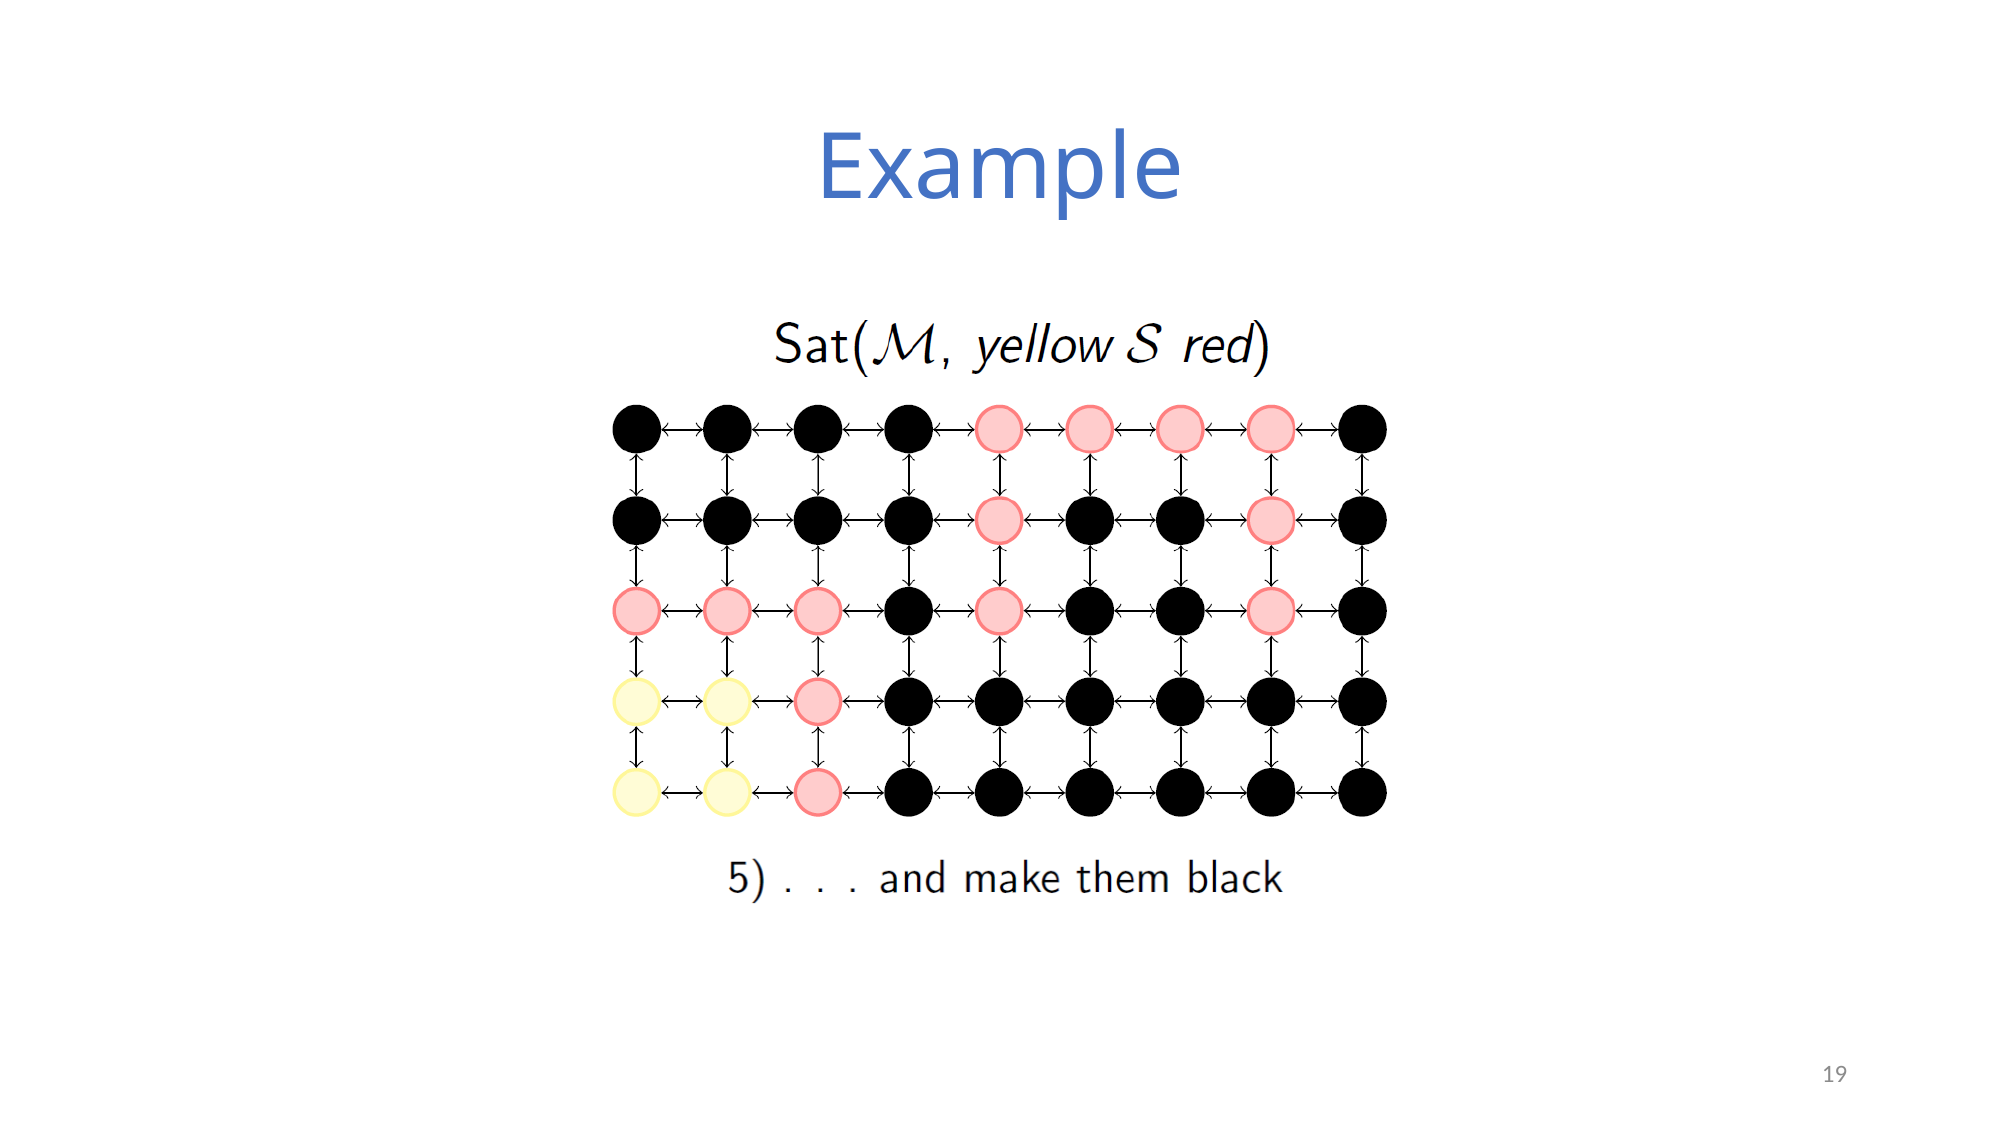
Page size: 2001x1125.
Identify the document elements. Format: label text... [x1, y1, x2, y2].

title Example [137, 59, 1863, 278]
picture [774, 316, 1271, 381]
picture [611, 402, 1389, 822]
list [702, 848, 1298, 908]
slide_number 19 [1412, 1042, 1863, 1103]
